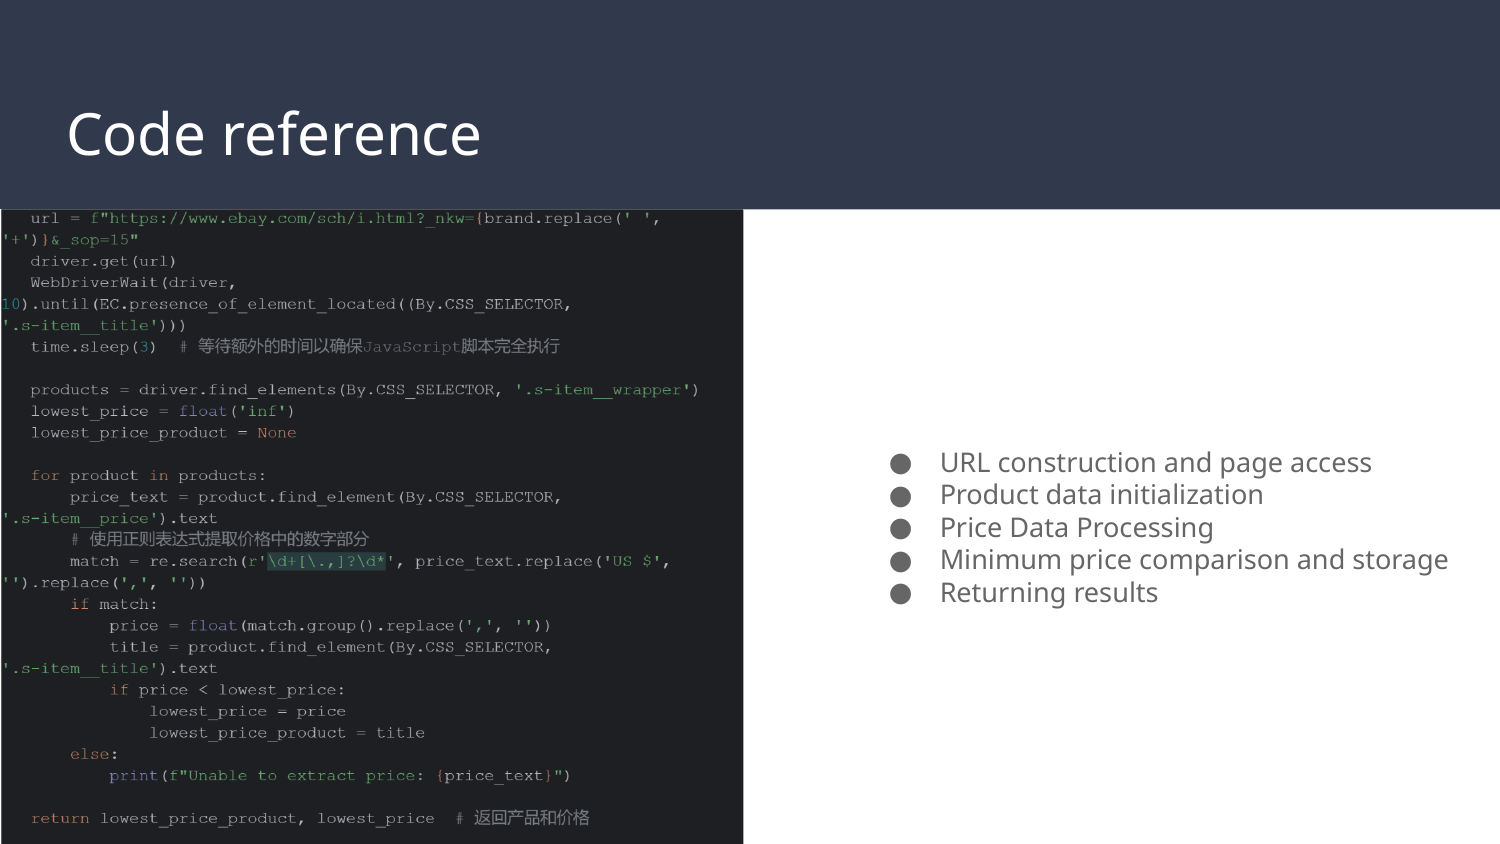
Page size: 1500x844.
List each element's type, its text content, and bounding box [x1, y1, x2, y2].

picture [0, 209, 744, 844]
title Code reference [51, 82, 1449, 185]
text_box URL construction and page access Product data initialization Price Data Processing Minimum price comparison and storage Returning results [849, 249, 1500, 804]
